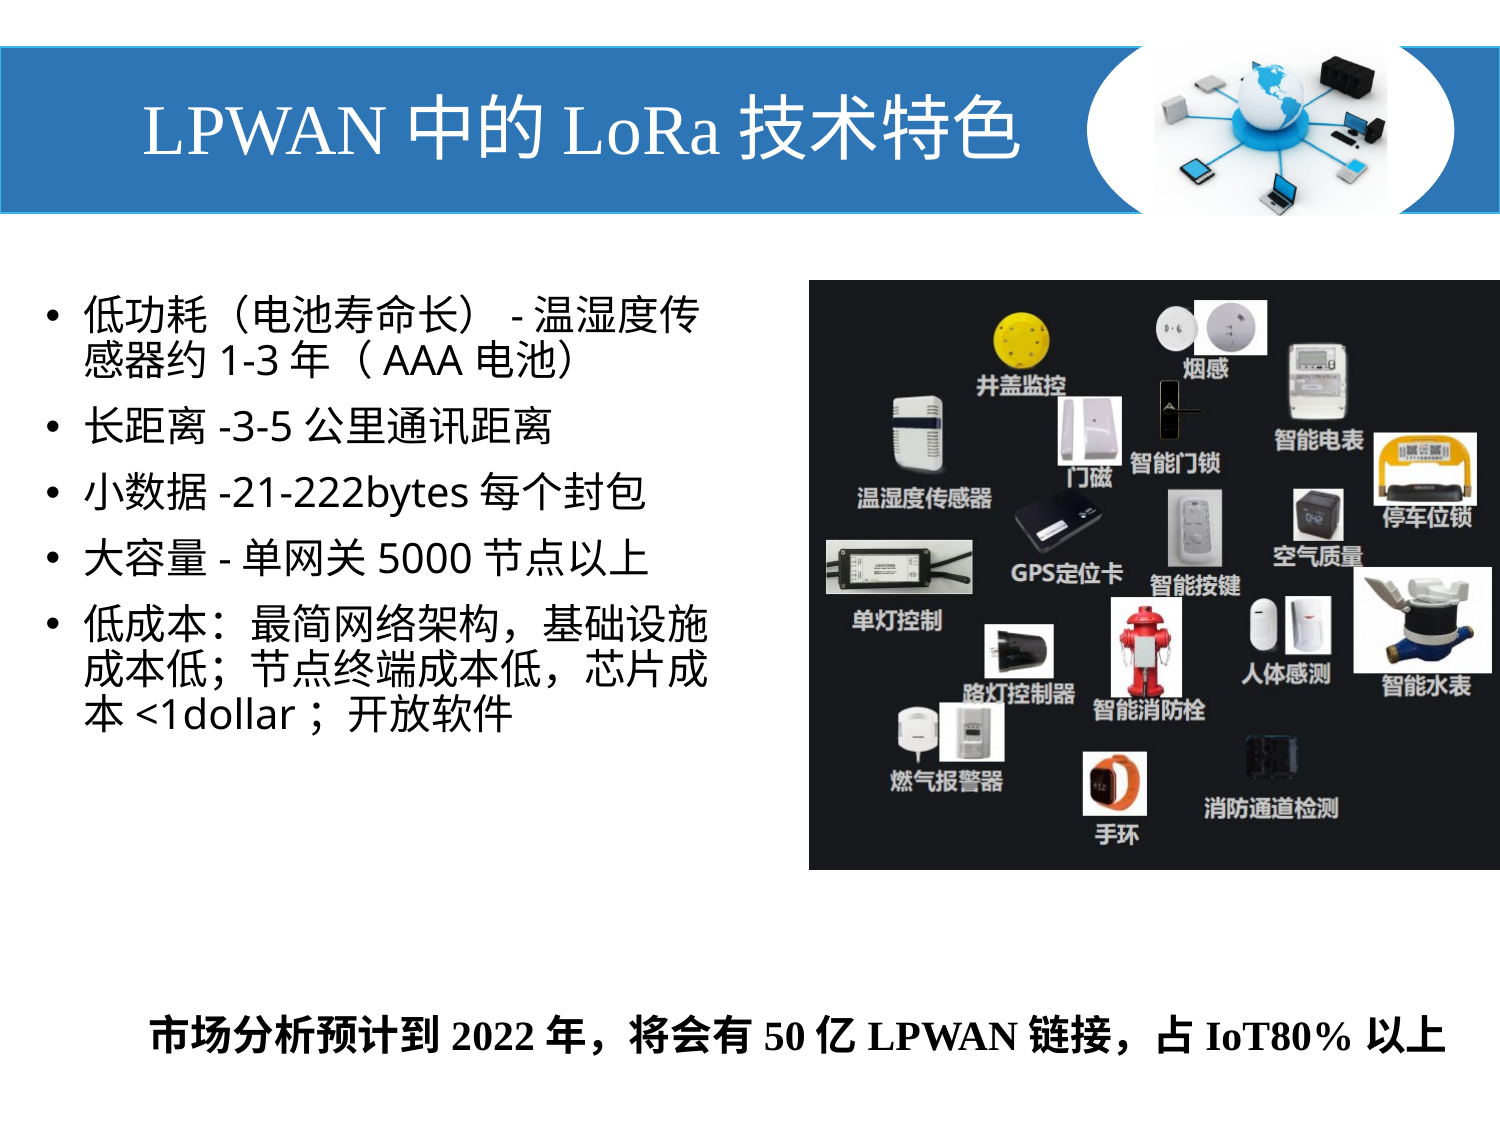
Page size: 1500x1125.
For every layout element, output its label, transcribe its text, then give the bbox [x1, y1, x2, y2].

picture [1154, 46, 1388, 216]
picture [809, 280, 1500, 870]
list 低功耗（电池寿命长）-温湿度传感器约1-3年（AAA电池） 长距离-3-5公里通讯距离 小数据-21-222bytes每个封包 大容量-单网关5000节点以上 低成本：最简网络架构，基础设施成本低；节点终端成本低，芯片成本<1dollar；开放软件 [30, 287, 756, 1002]
text_box 市场分析预计到2022年，将会有50亿LPWAN链接，占IoT80%以上 [134, 1001, 1463, 1066]
title LPWAN中的LoRa技术特色 [105, 50, 1060, 214]
